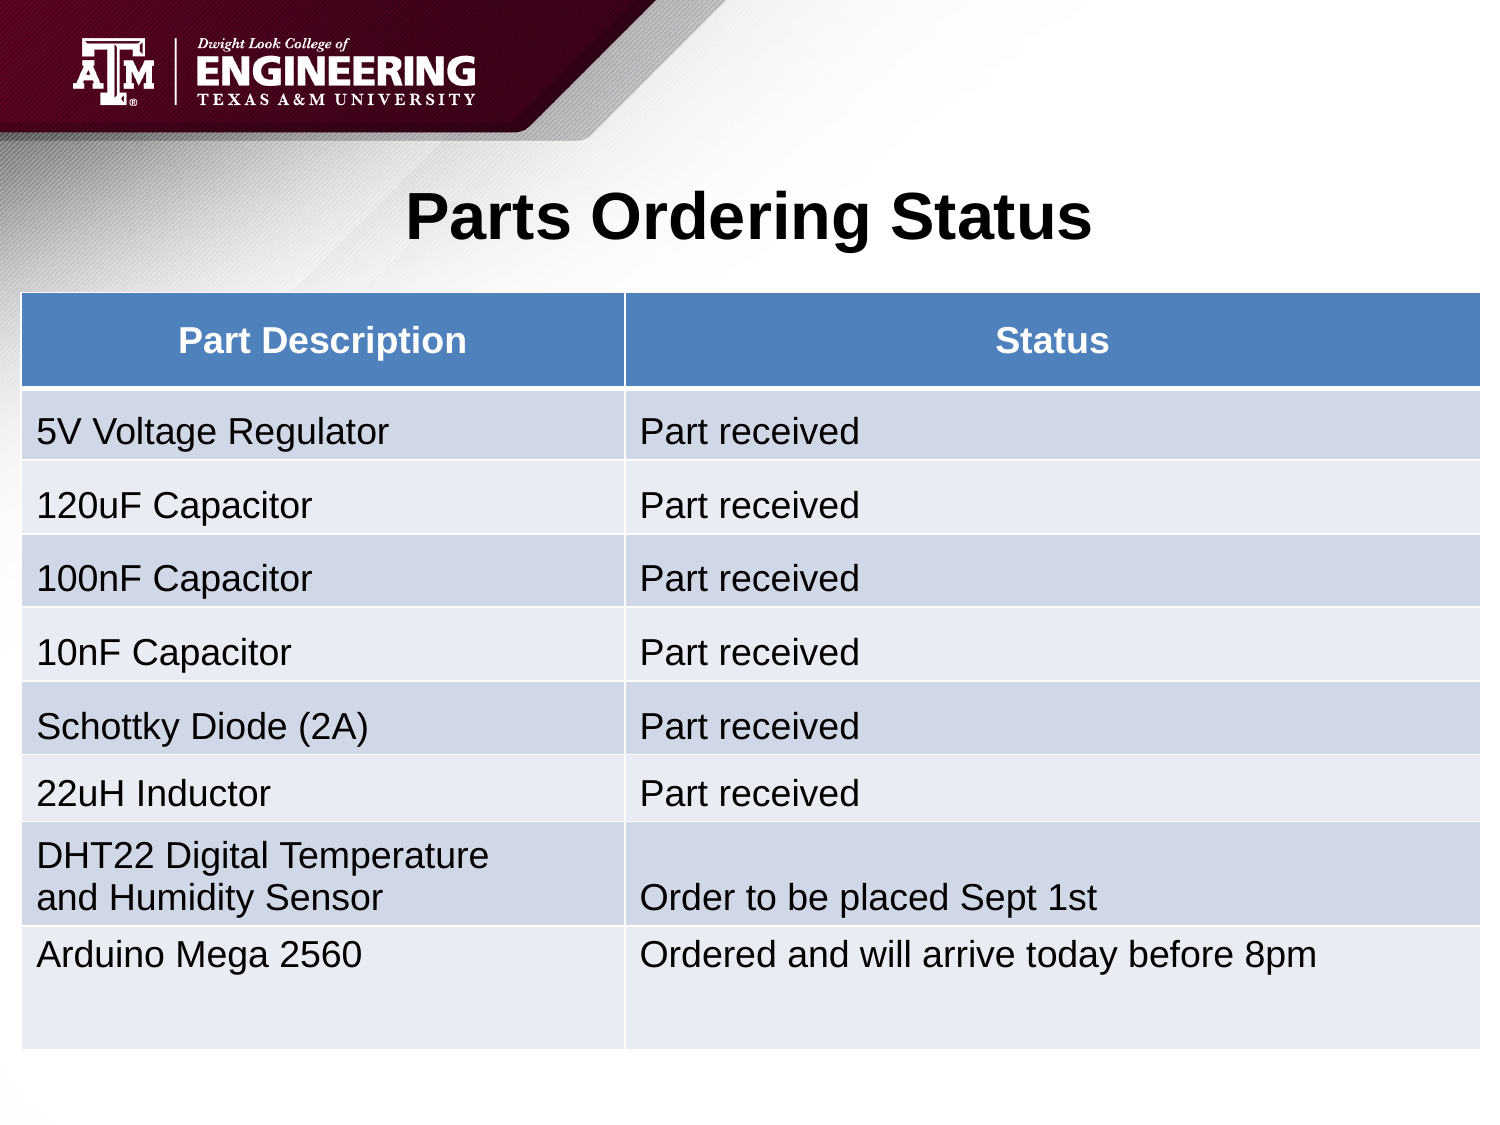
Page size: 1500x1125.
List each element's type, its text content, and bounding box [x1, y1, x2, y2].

table_cell ​Part received [626, 682, 1480, 754]
picture [0, 0, 1500, 1125]
table_cell ​DHT22 Digital Temperature and Humidity Sensor [22, 822, 624, 925]
table_cell Part received [626, 391, 1480, 459]
table_cell ​Part received [626, 755, 1480, 821]
table_cell Ordered and will arrive today before 8pm [626, 927, 1480, 1049]
table_cell 120uF Capacitor [22, 461, 624, 533]
table_cell 100nF Capacitor [22, 535, 624, 606]
title Parts Ordering Status [75, 147, 1425, 279]
table_cell Part received [626, 608, 1480, 680]
table_header Status [626, 293, 1480, 386]
table_cell Part received [626, 535, 1480, 606]
table_header Part Description​ [22, 293, 624, 386]
table_cell Arduino Mega 2560 [22, 927, 624, 1049]
table_cell 5V Voltage Regulator [22, 391, 624, 459]
table_cell 22uH Inductor [22, 755, 624, 821]
table_cell ​Order to be placed Sept 1st [626, 822, 1480, 925]
table_cell Part received [626, 461, 1480, 533]
table_cell Schottky Diode (2A) [22, 682, 624, 754]
table_cell 10nF Capacitor [22, 608, 624, 680]
